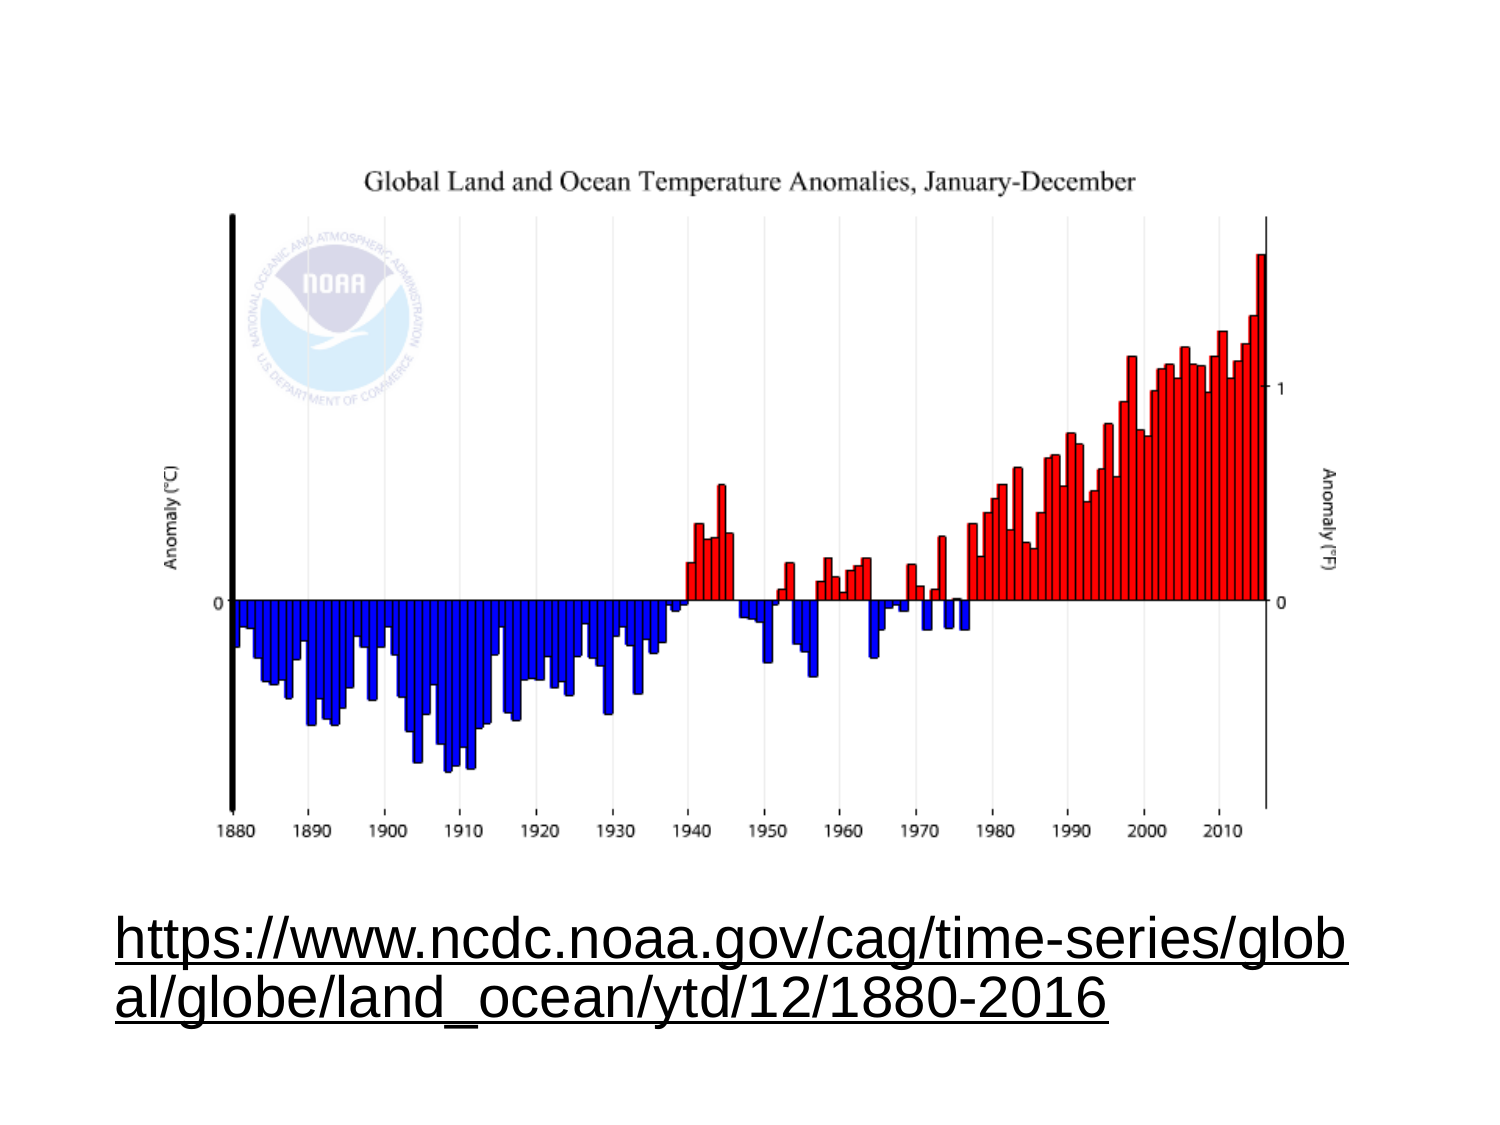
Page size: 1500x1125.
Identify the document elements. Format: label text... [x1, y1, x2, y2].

title https://www.ncdc.noaa.gov/cag/time-series/global/globe/land_ocean/ytd/12/1880-2016 [99, 924, 1375, 1125]
picture [163, 162, 1337, 865]
